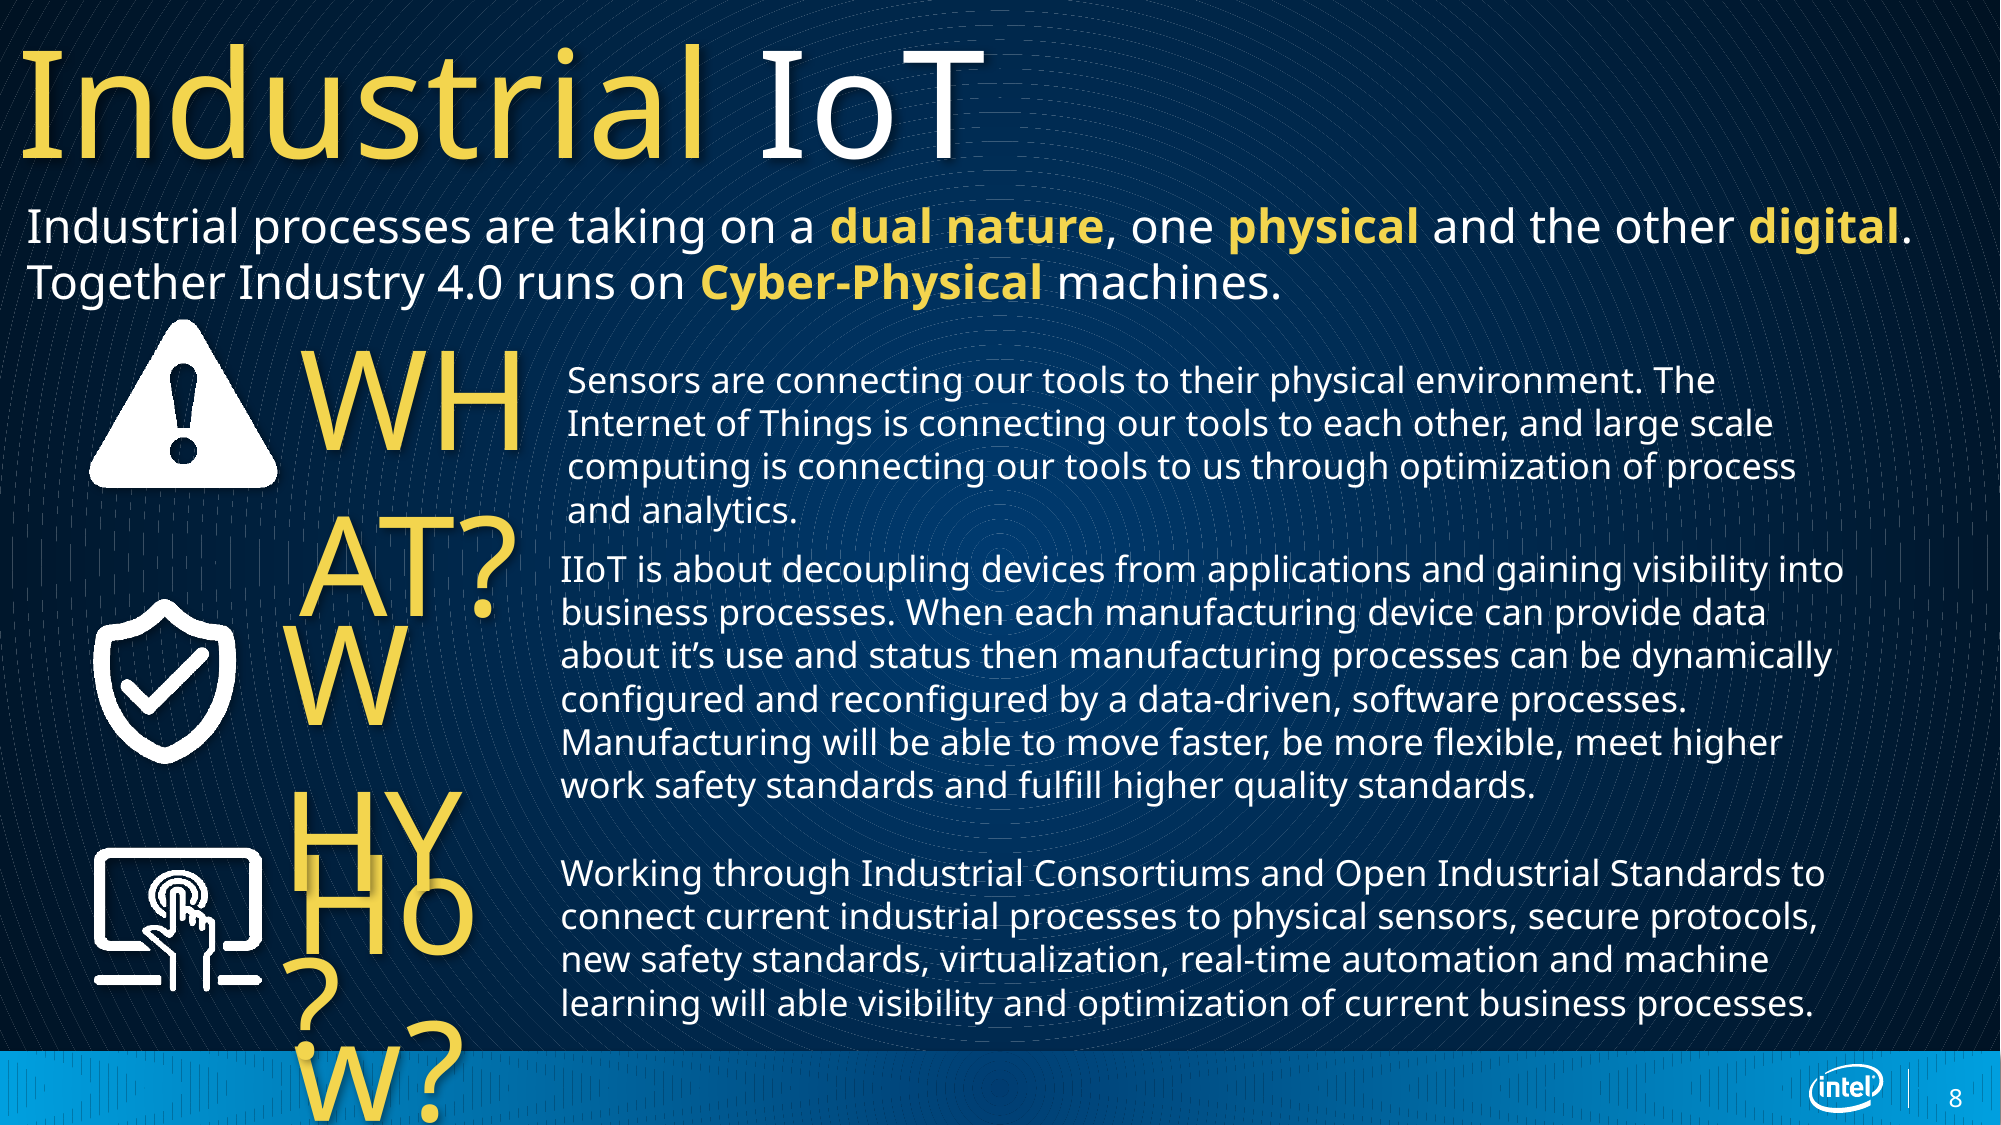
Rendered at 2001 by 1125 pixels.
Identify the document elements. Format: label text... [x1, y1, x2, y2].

slide_number 8 [1935, 1074, 1964, 1102]
text_box Industrial IoT [17, 0, 1944, 189]
text_box Industrial processes are taking on a dual nature, one physical and the other digital. Together Industry 4.0 runs on Cyber-Physical machines. [0, 188, 1944, 317]
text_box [93, 538, 1891, 817]
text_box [87, 815, 1891, 1033]
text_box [87, 311, 1870, 502]
